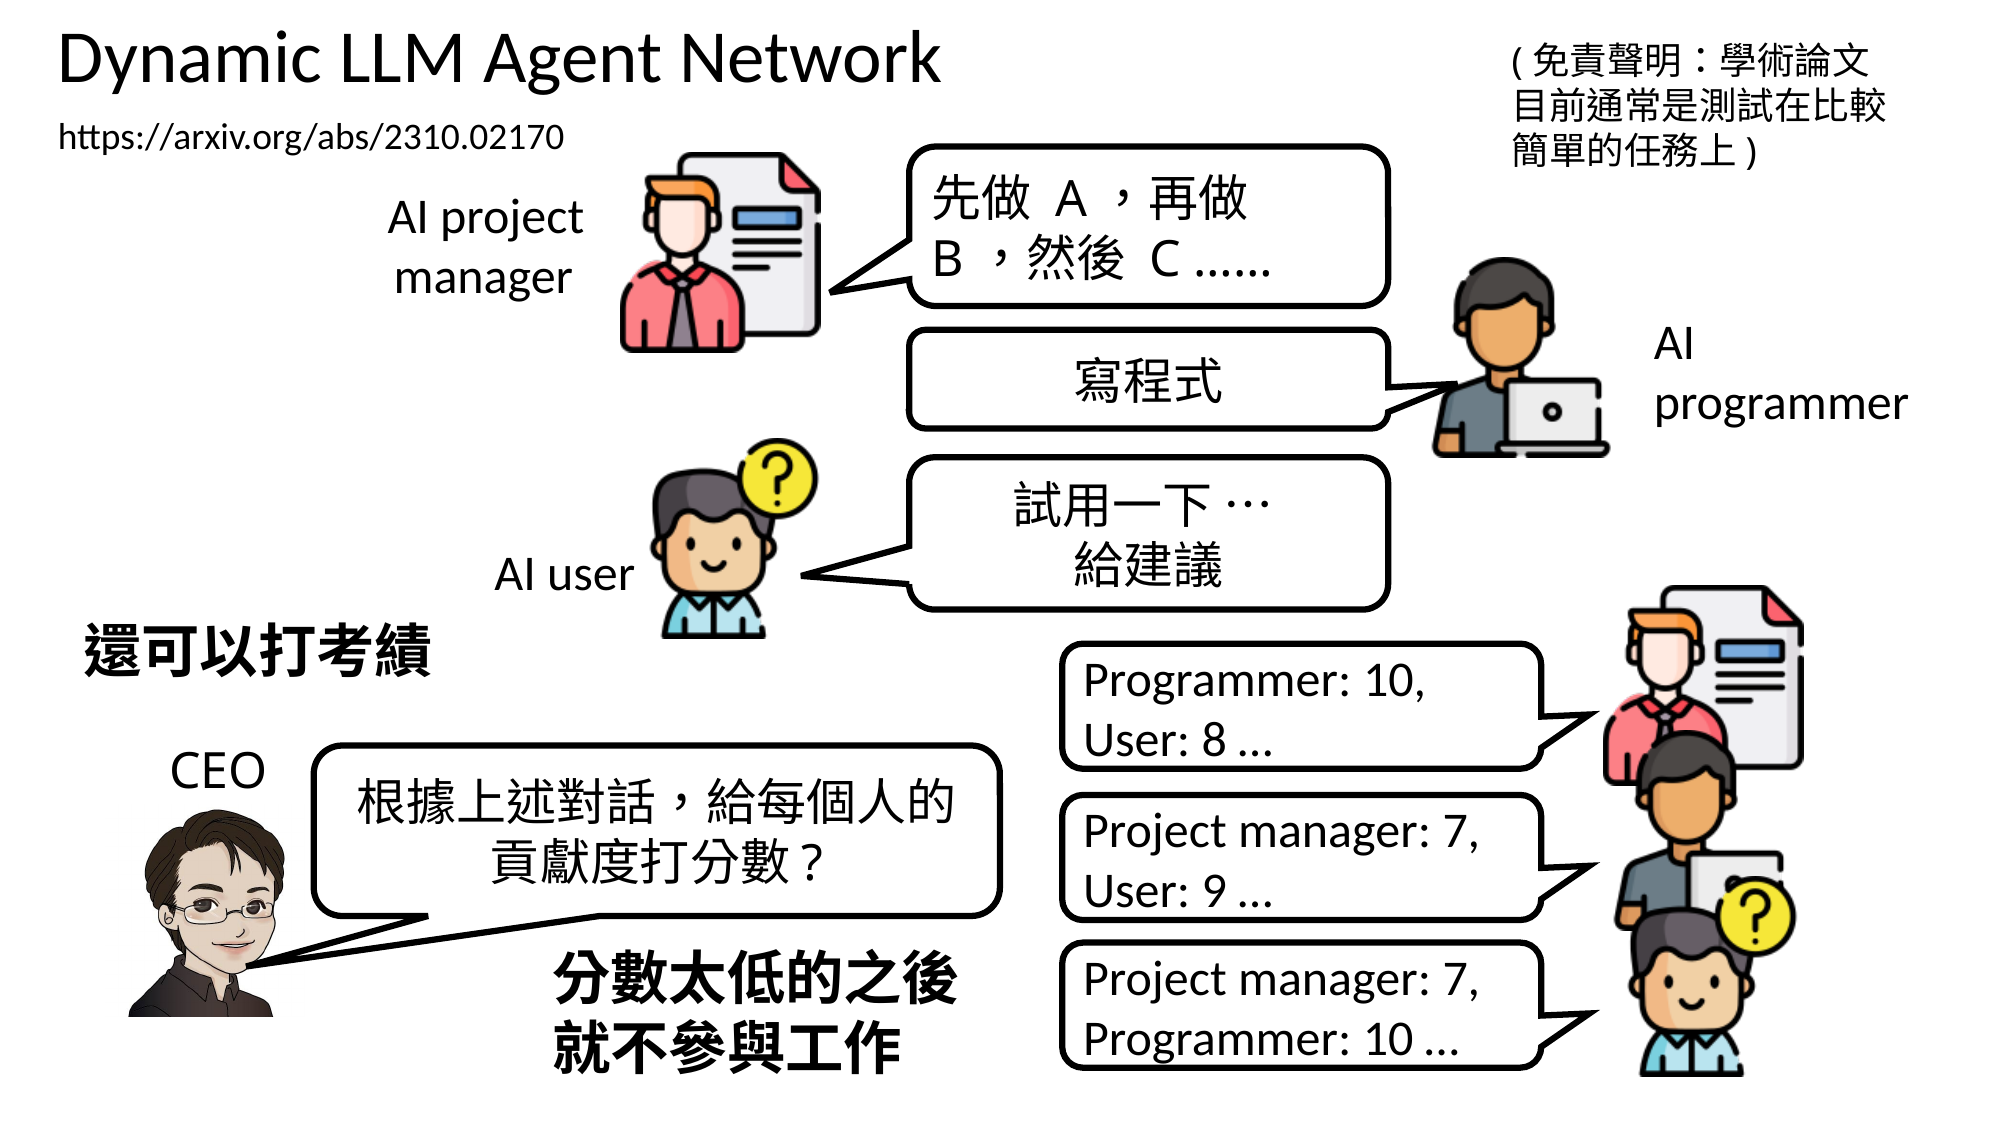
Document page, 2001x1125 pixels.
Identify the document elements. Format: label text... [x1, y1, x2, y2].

picture [1421, 257, 1622, 458]
text_box Project manager: 7, Programmer: 10 … [1061, 941, 1593, 1069]
text_box CEO [154, 730, 355, 806]
text_box (免責聲明：學術論文目前通常是測試在比較簡單的任務上) [1496, 29, 1910, 180]
text_box AI project manager [263, 175, 600, 311]
text_box 分數太低的之後就不參與工作 [537, 934, 1027, 1089]
text_box https://arxiv.org/abs/2310.02170 [43, 105, 1044, 165]
picture [634, 438, 835, 639]
text_box Programmer: 10, User: 8 … [1061, 642, 1593, 770]
text_box Dynamic LLM Agent Network [43, 0, 1044, 105]
picture [620, 152, 821, 353]
picture [104, 804, 305, 1017]
text_box 根據上述對話，給每個人的貢獻度打分數? [305, 744, 1001, 960]
text_box Project manager: 7, User: 9 … [1061, 793, 1593, 922]
text_box 還可以打考績 [68, 606, 502, 692]
text_box AI programmer [1639, 302, 1975, 437]
text_box 寫程式 [907, 328, 1421, 430]
text_box AI user [450, 533, 634, 609]
picture [1603, 585, 1813, 1077]
text_box 試用一下 … 給建議 [835, 456, 1390, 611]
text_box 先做 A，再做 B，然後 C …… [829, 145, 1390, 308]
